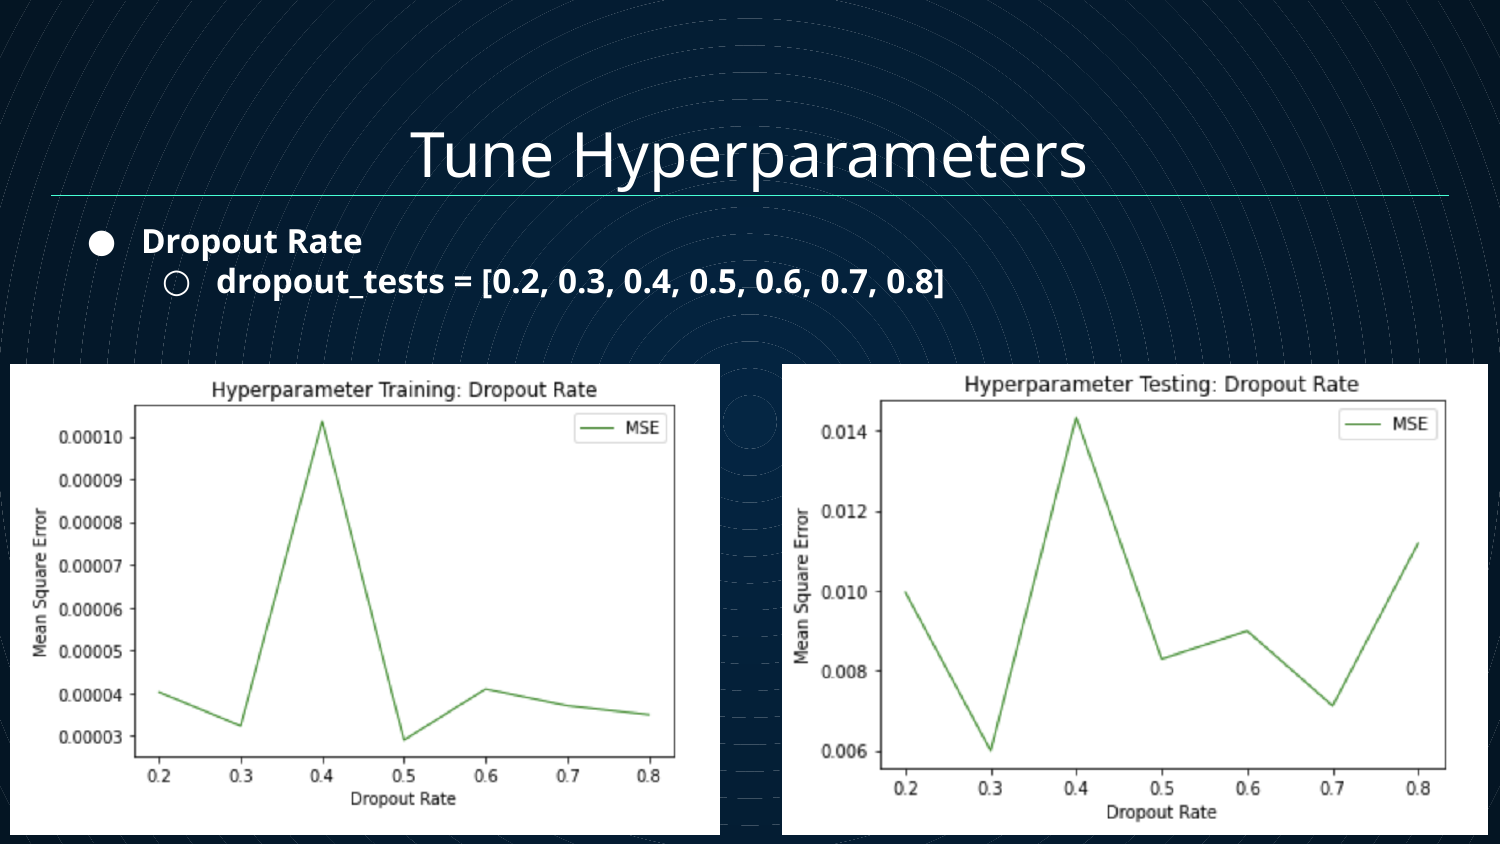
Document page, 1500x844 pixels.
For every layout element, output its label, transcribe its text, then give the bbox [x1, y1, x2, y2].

title Tune Hyperparameters [51, 105, 1449, 195]
picture [782, 364, 1489, 835]
picture [10, 364, 720, 835]
subtitle Dropout Rate dropout_tests = [0.2, 0.3, 0.4, 0.5, 0.6, 0.7, 0.8] [51, 205, 1449, 827]
